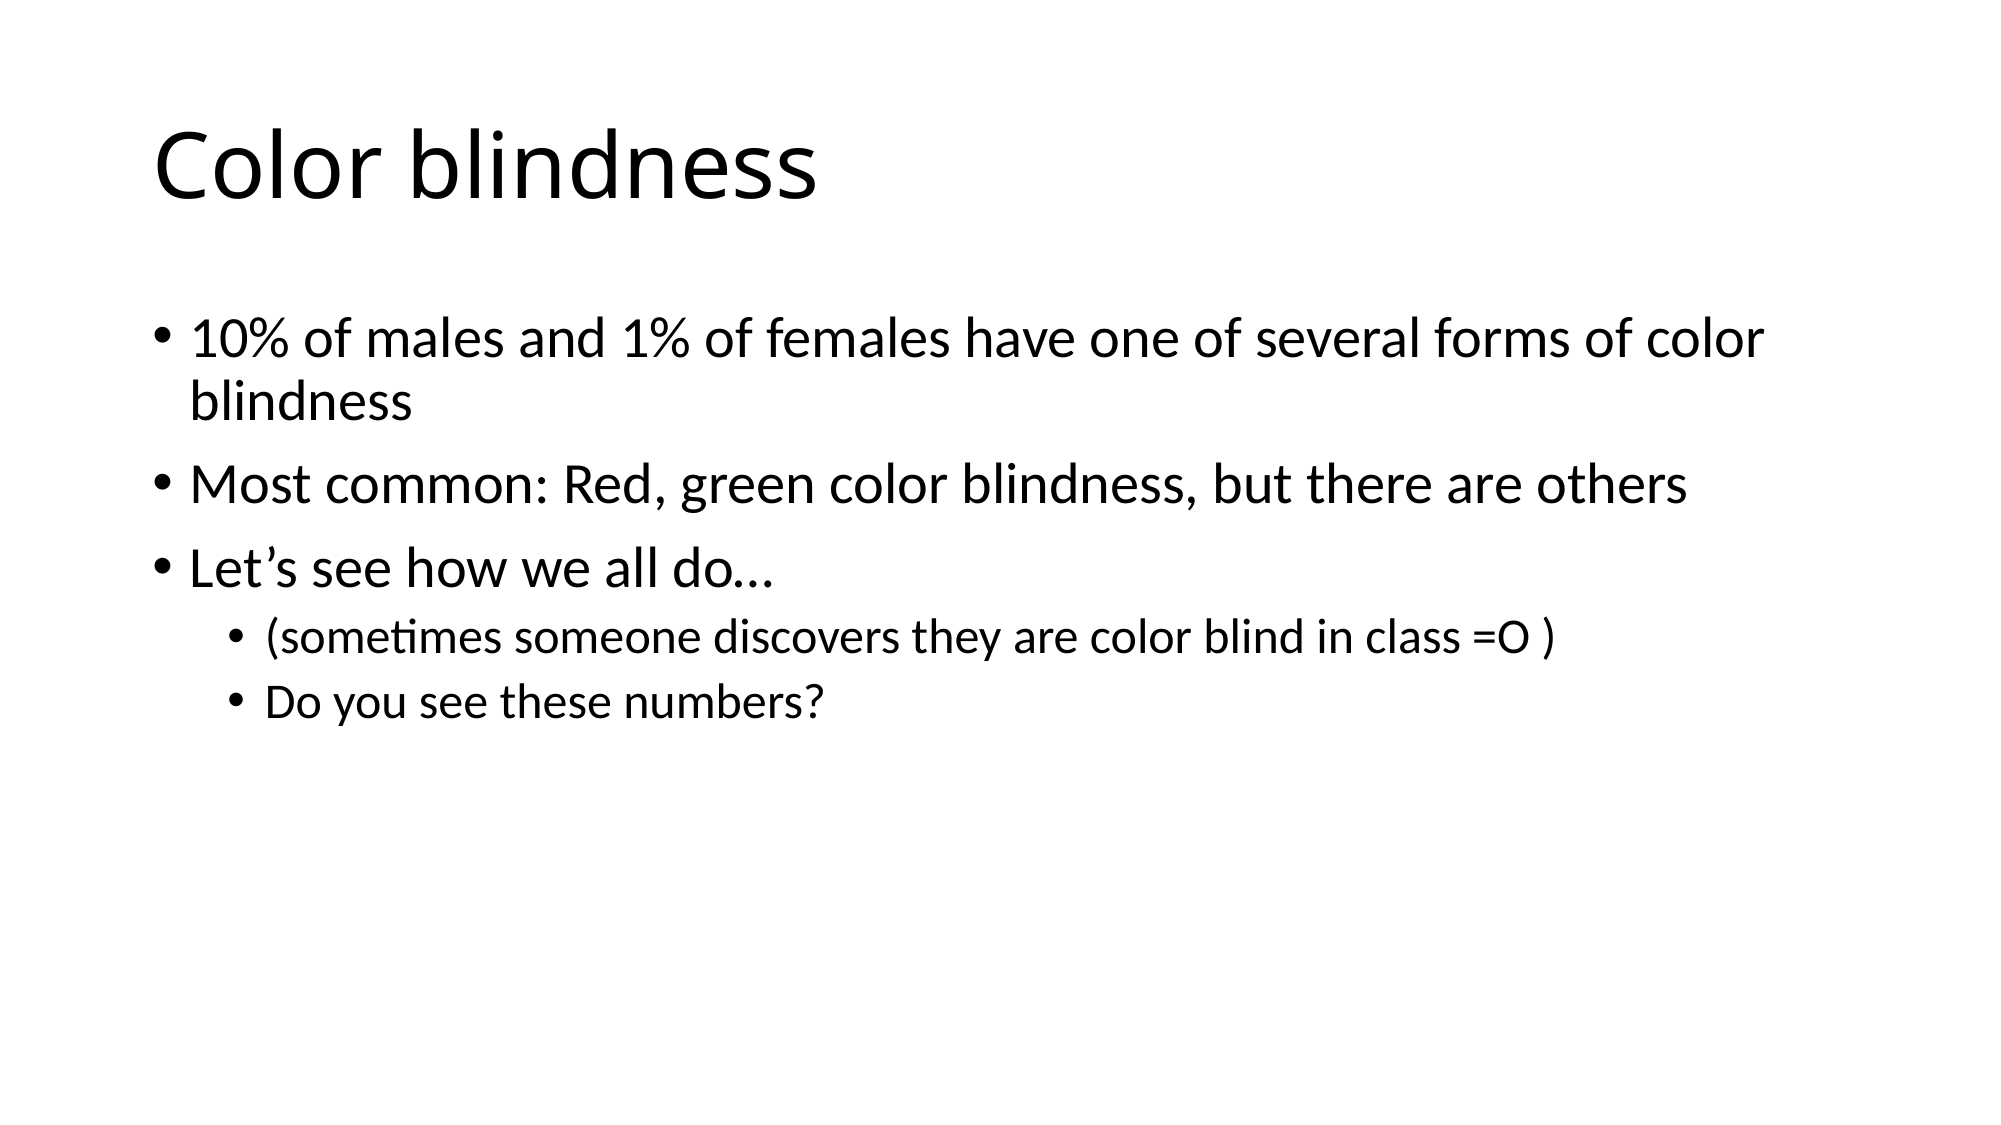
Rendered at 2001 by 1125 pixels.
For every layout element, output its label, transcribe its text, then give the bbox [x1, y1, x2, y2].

list 10% of males and 1% of females have one of several forms of color blindness Most common: Red, green color blindness, but there are others Let’s see how we all do… (sometimes someone discovers they are color blind in class =O ) Do you see these numbers? [137, 299, 1863, 1014]
title Color blindness [137, 59, 1863, 278]
